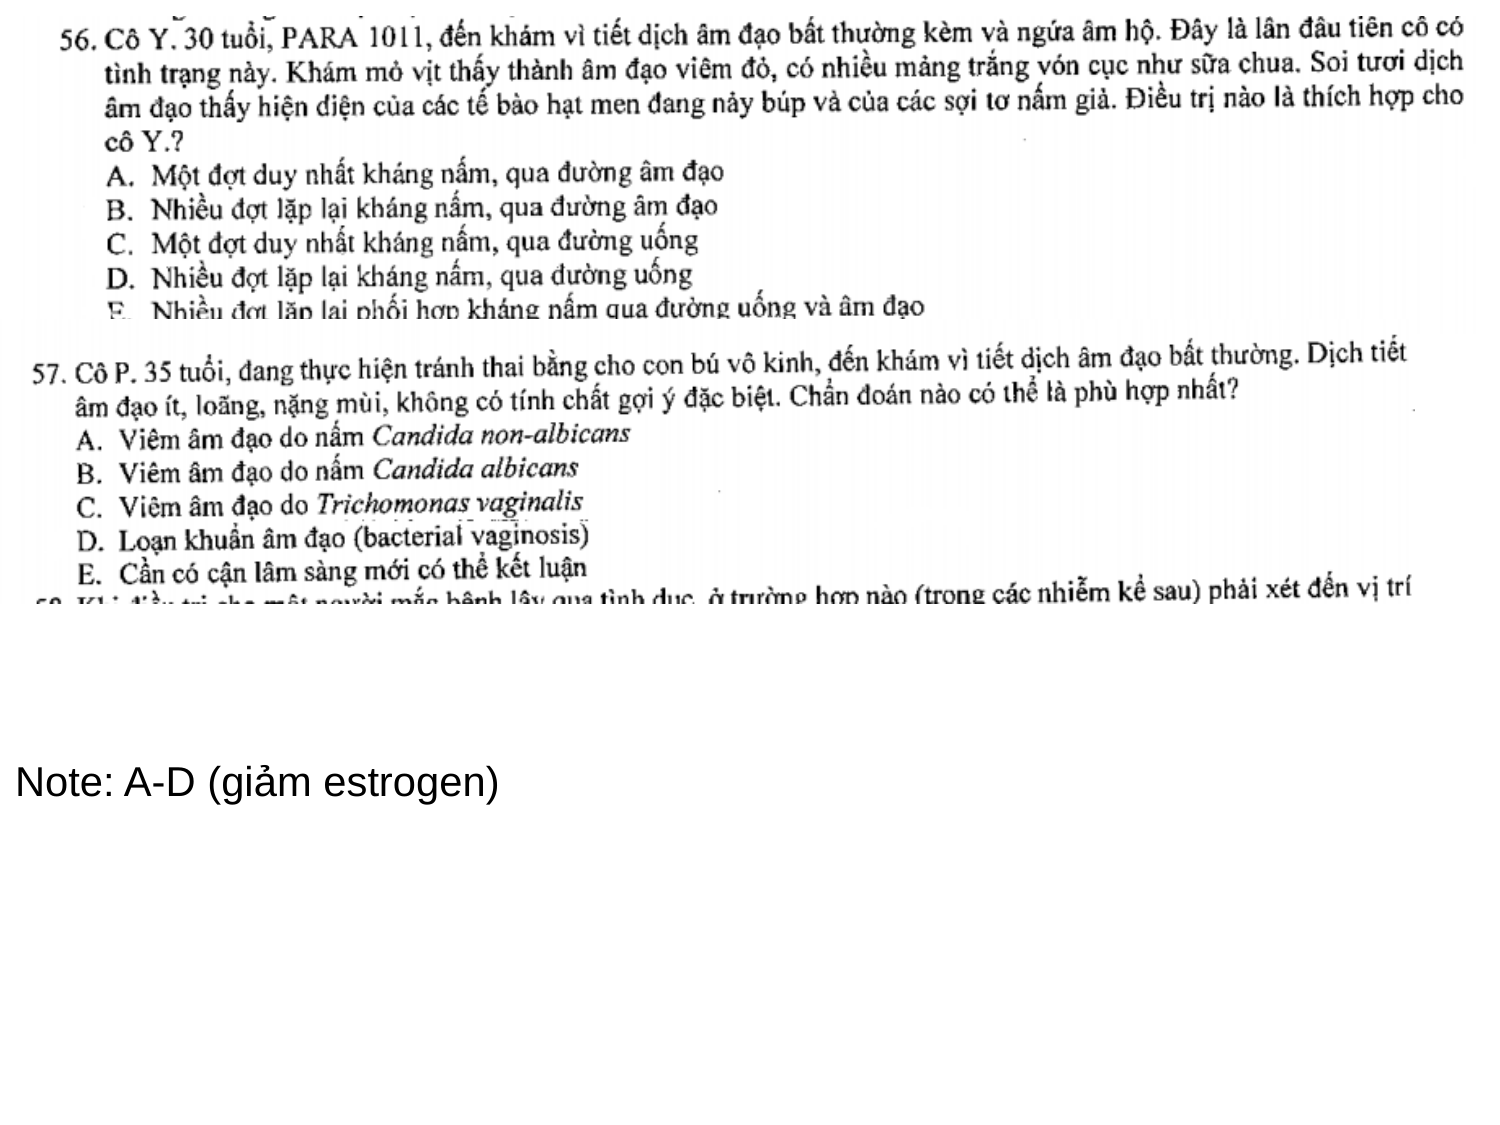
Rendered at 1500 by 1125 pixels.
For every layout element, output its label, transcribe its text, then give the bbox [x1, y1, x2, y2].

picture [0, 16, 1477, 604]
subtitle Note: A-D (giảm estrogen) [0, 753, 1500, 1125]
